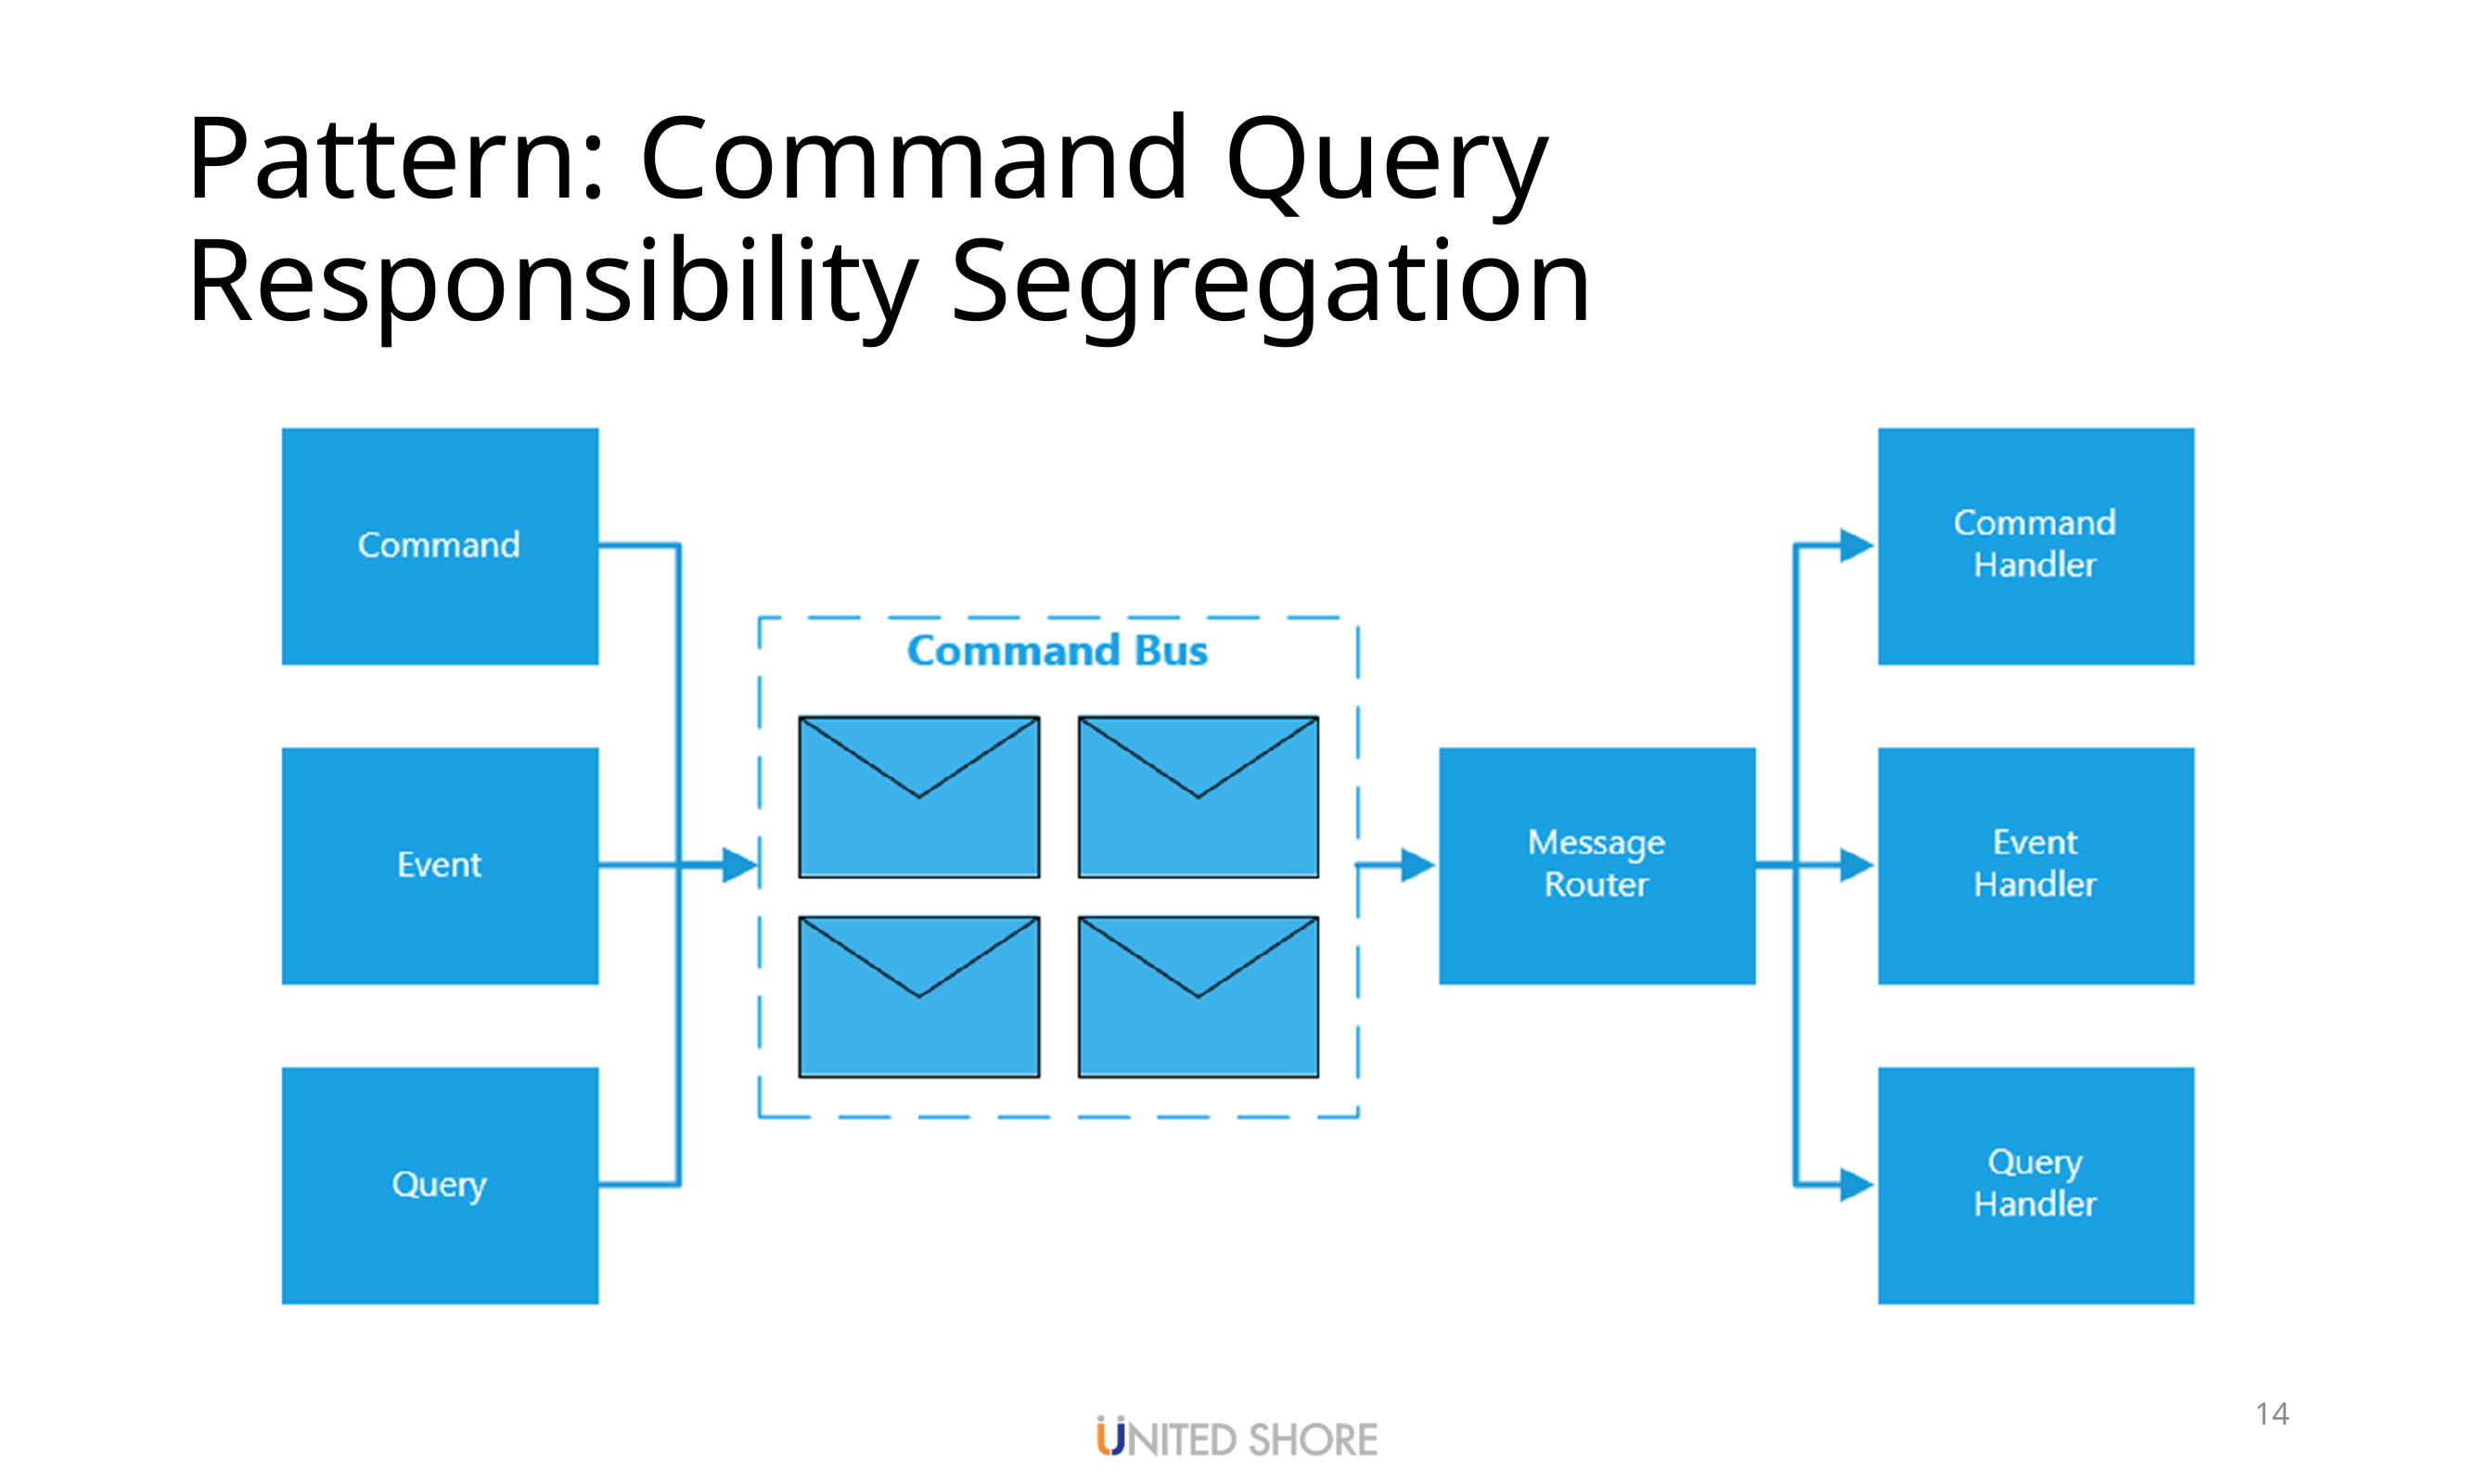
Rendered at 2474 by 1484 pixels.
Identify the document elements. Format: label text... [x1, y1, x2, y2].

slide_number 14 [1747, 1375, 2304, 1455]
title Pattern: Command Query Responsibility Segregation [170, 79, 2304, 366]
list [244, 394, 2230, 1337]
picture [1077, 1388, 1402, 1465]
